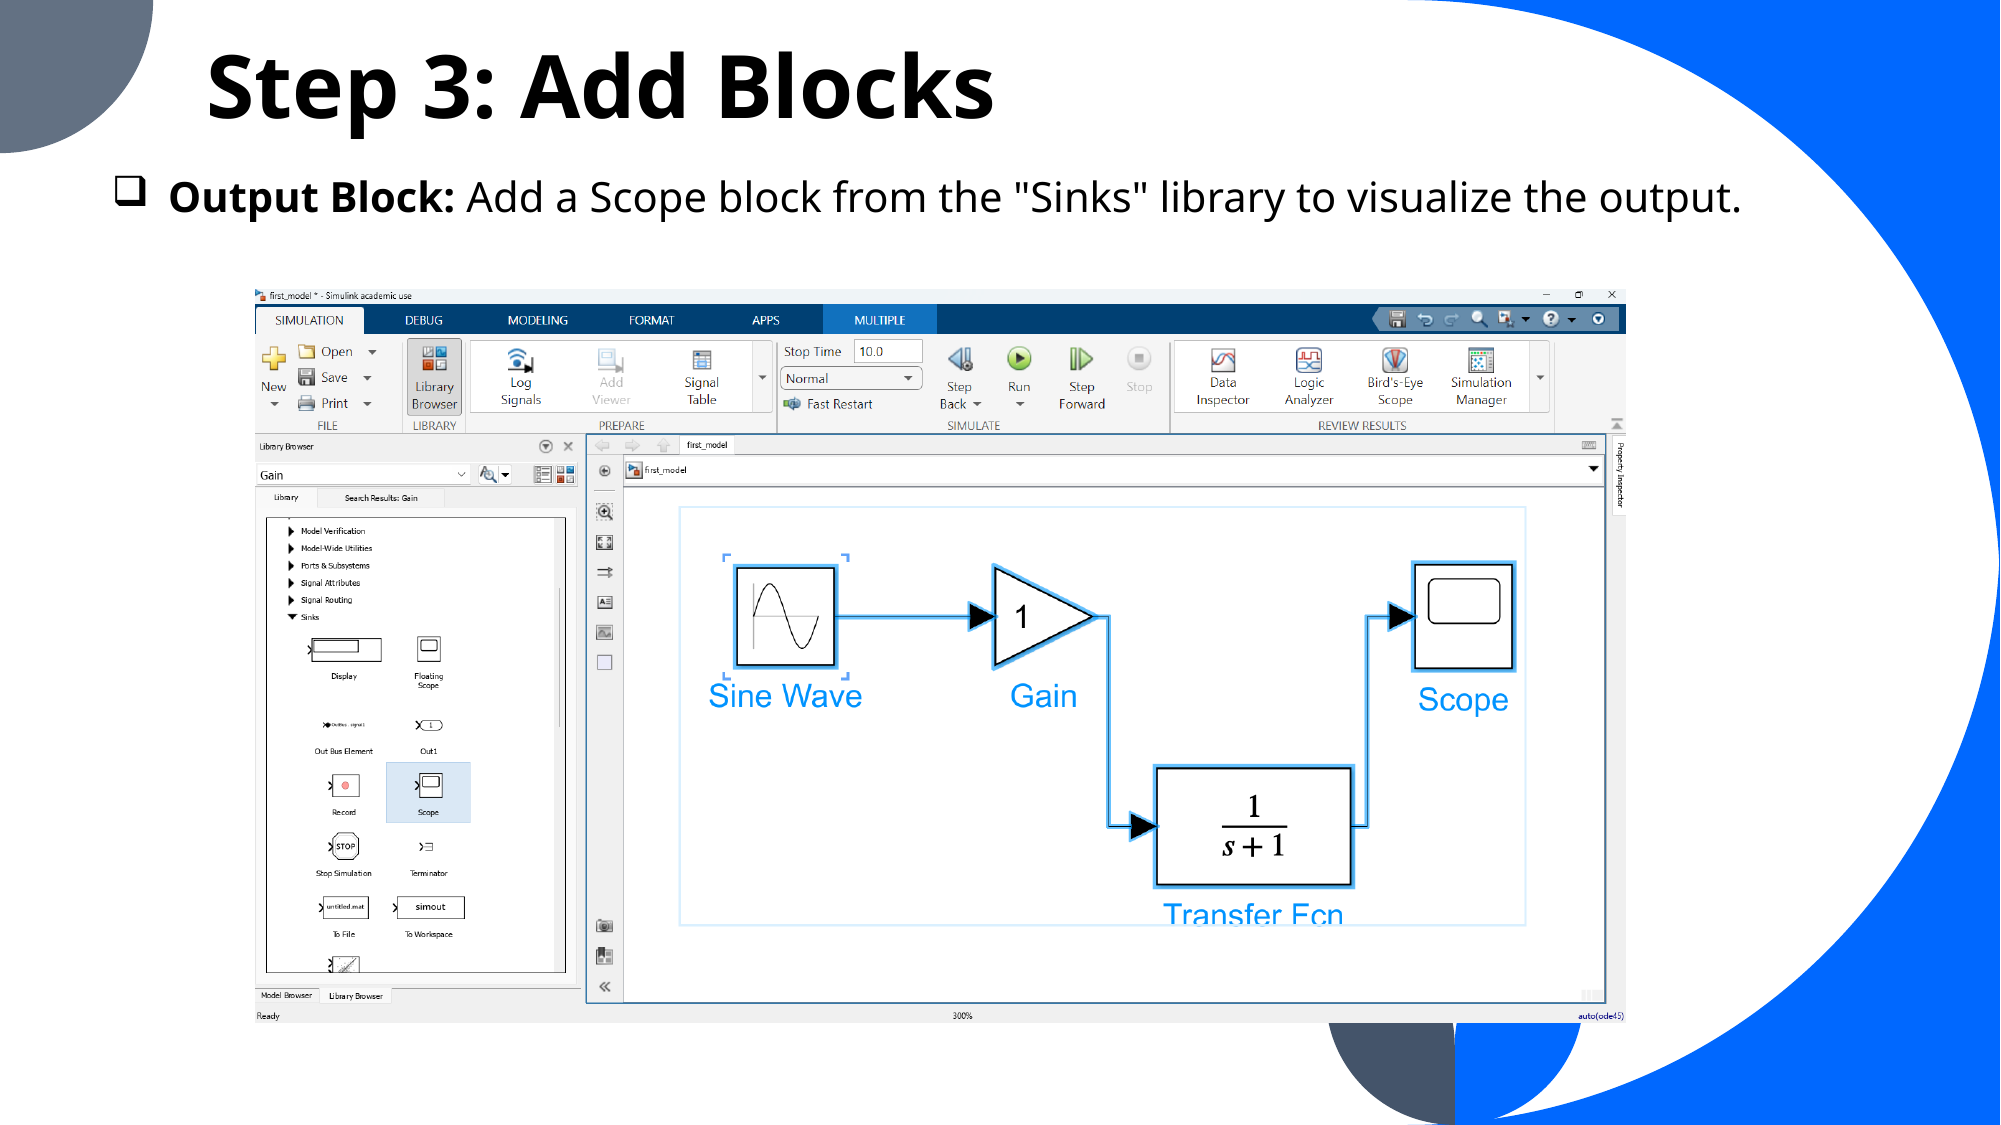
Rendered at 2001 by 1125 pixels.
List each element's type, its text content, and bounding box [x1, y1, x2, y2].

list Output Block: Add a Scope block from the "Sinks" library to visualize the output. [96, 168, 1785, 290]
picture [254, 289, 1626, 1023]
title Step 3: Add Blocks [191, 22, 1767, 143]
